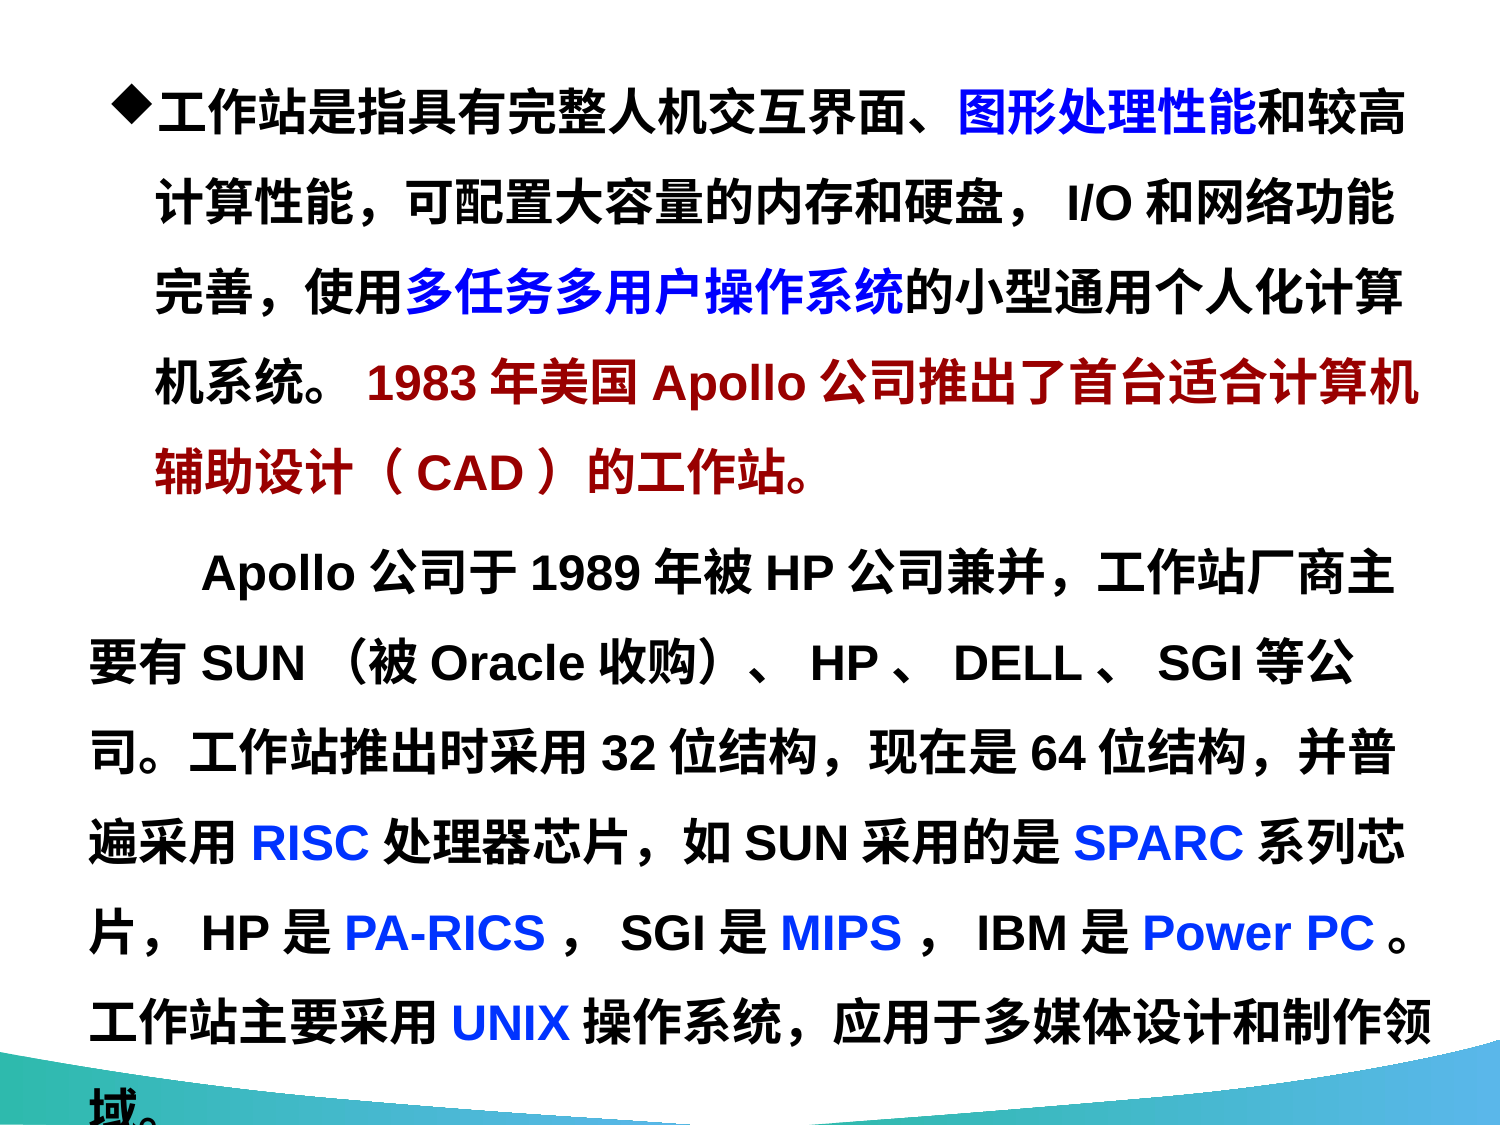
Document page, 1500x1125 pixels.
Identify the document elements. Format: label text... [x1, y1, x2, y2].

list 工作站是指具有完整人机交互界面、图形处理性能和较高计算性能，可配置大容量的内存和硬盘，I/O和网络功能完善，使用多任务多用户操作系统的小型通用个人化计算机系统。1983年美国Apollo公司推出了首台适合计算机辅助设计（CAD）的工作站。 Apollo公司于1989年被HP公司兼并，工作站厂商主要有SUN（被Oracle收购）、HP、DELL、SGI等公司。工作站推出时采用32位结构，现在是64位结构，并普遍采用RISC处理器芯片，如SUN采用的是SPARC系列芯片，HP是PA-RICS，SGI是MIPS，IBM是Power PC。工作站主要采用UNIX操作系统，应用于多媒体设计和制作领域。 [17, 42, 1459, 1066]
